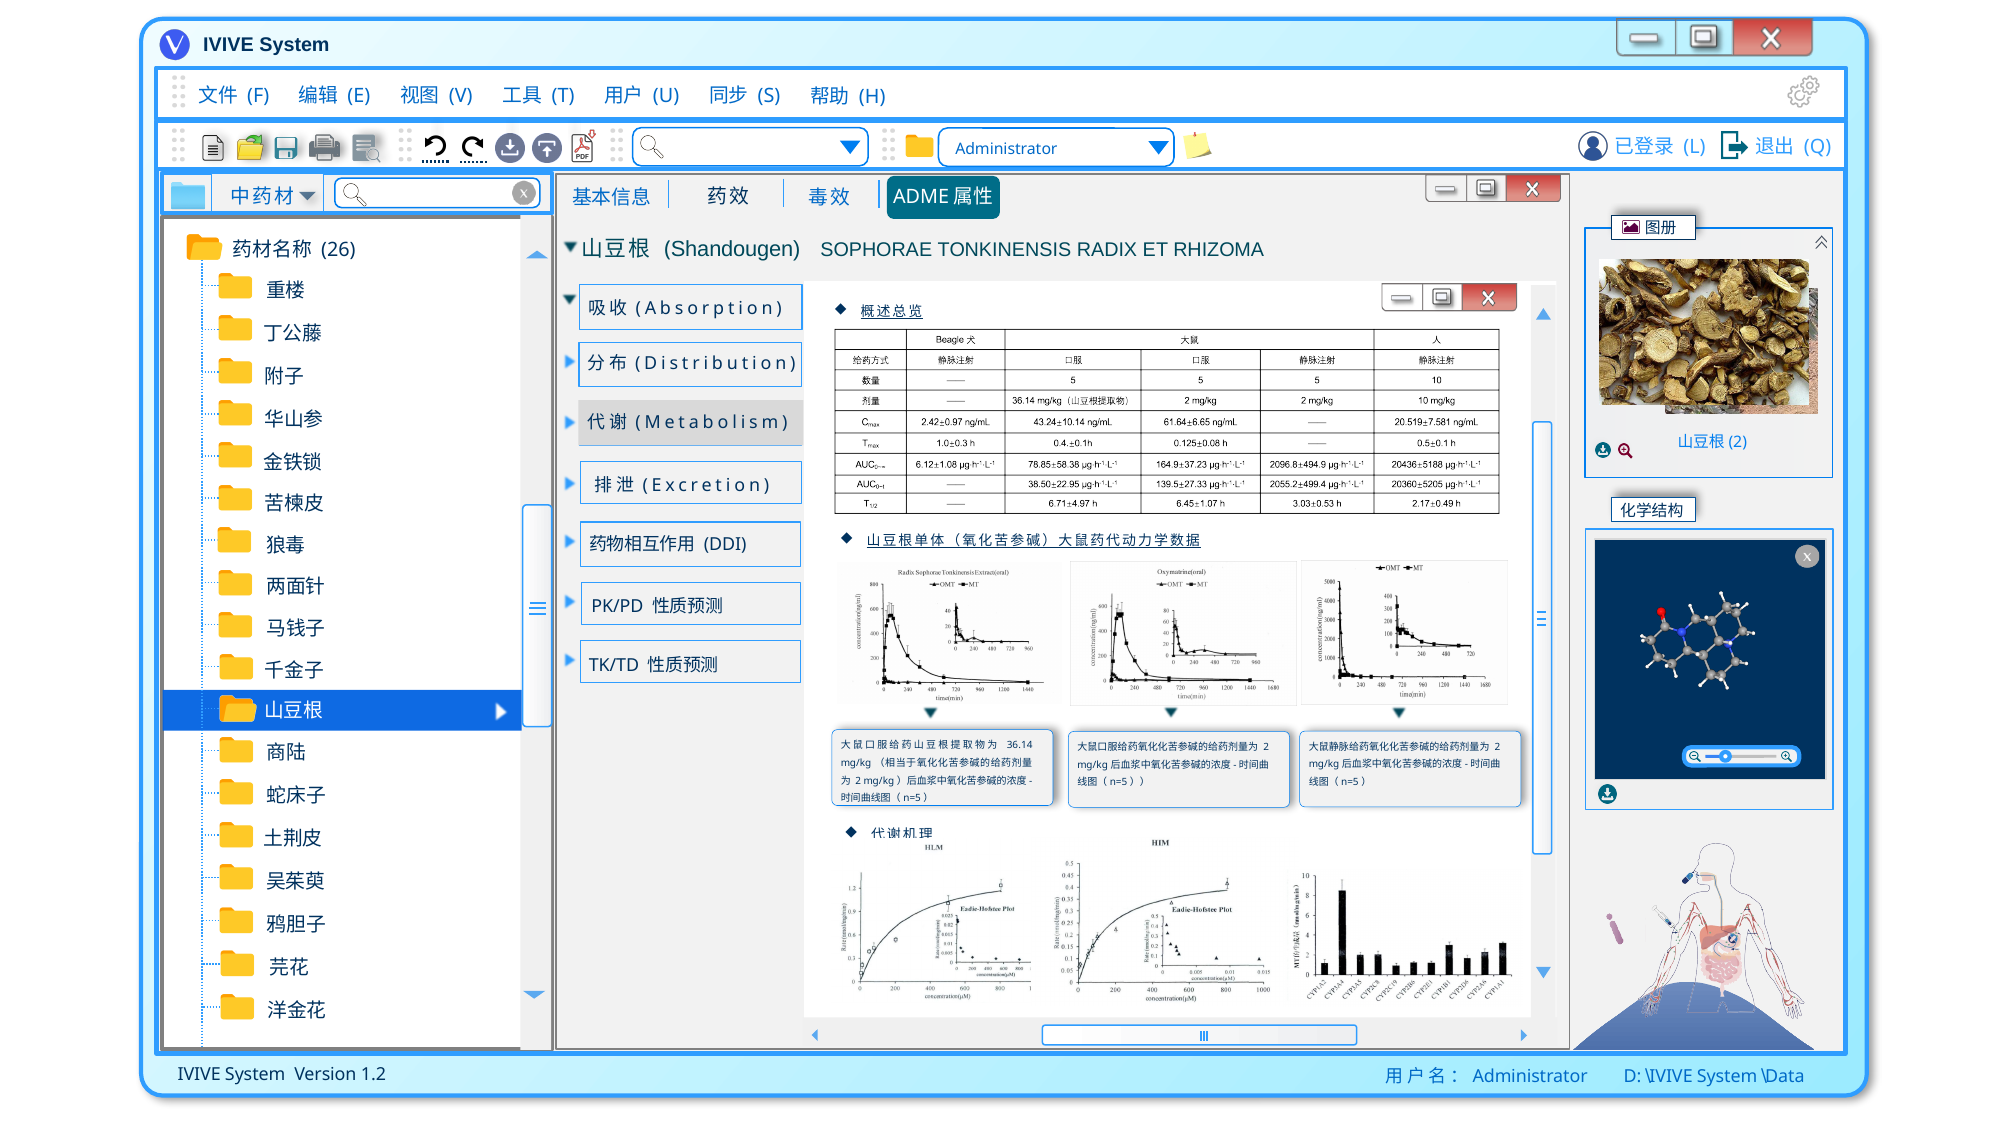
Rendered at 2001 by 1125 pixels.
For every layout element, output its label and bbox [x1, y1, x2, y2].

text_box [1530, 284, 1557, 1021]
picture [1633, 578, 1775, 707]
picture [807, 283, 1518, 530]
text_box [547, 226, 1408, 296]
picture [1070, 561, 1297, 707]
picture [1787, 75, 1821, 109]
text_box [132, 18, 1952, 1096]
text_box [825, 725, 1054, 811]
text_box [1585, 492, 1834, 810]
text_box [556, 175, 1009, 220]
text_box [1062, 726, 1290, 808]
text_box [802, 1017, 1558, 1046]
text_box [555, 173, 1570, 1050]
picture [1301, 560, 1508, 706]
text_box [558, 293, 803, 625]
text_box [1293, 726, 1522, 808]
picture [831, 837, 1523, 1008]
picture [1182, 130, 1213, 161]
text_box [161, 172, 553, 1051]
picture [1573, 829, 1837, 1027]
text_box [1683, 746, 1800, 766]
text_box [1584, 210, 1833, 478]
picture [836, 561, 1063, 705]
